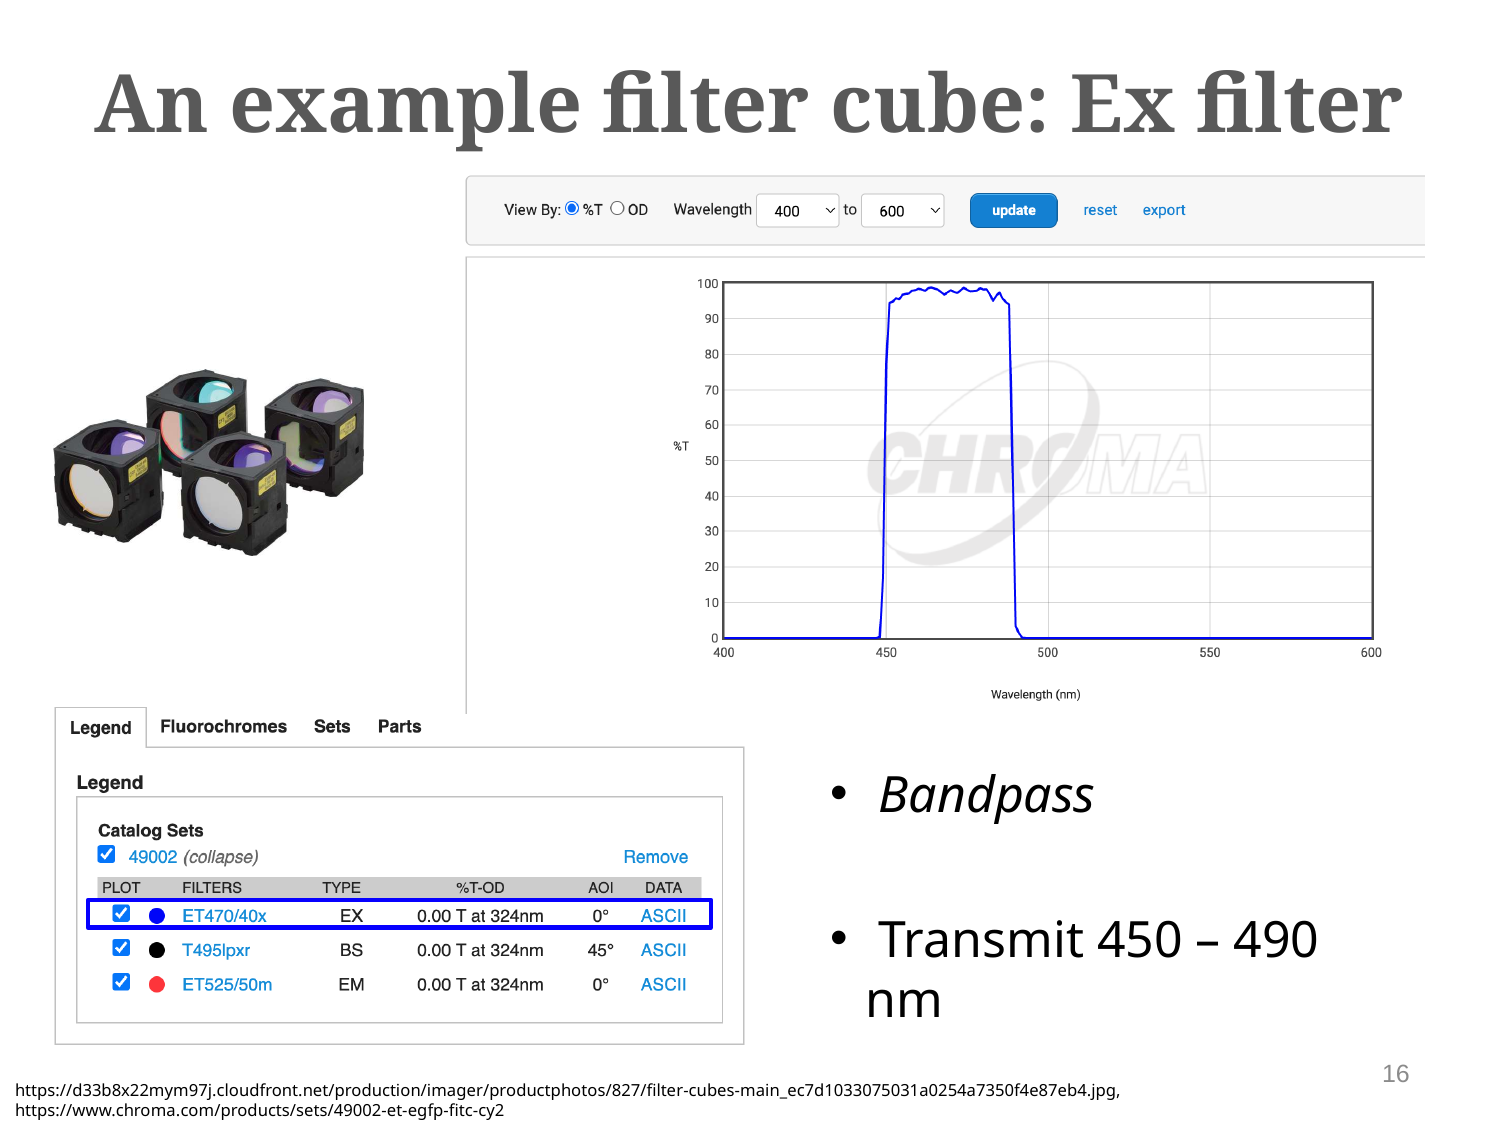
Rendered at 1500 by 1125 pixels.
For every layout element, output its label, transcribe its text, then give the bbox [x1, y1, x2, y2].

text_box An example filter cube: Ex filter [0, 6, 1500, 194]
text_box https://d33b8x22mym97j.cloudfront.net/production/imager/productphotos/827/filter-cubes-main_ec7d1033075031a0254a7350f4e87eb4.jpg, https://www.chroma.com/products/sets/49002-et-egfp-fitc-cy2 [0, 1072, 1425, 1125]
picture [12, 171, 1426, 1058]
text_box Bandpass Transmit 450 – 490 nm [815, 754, 1412, 1003]
slide_number 16 [1074, 1042, 1425, 1072]
picture [53, 368, 364, 557]
